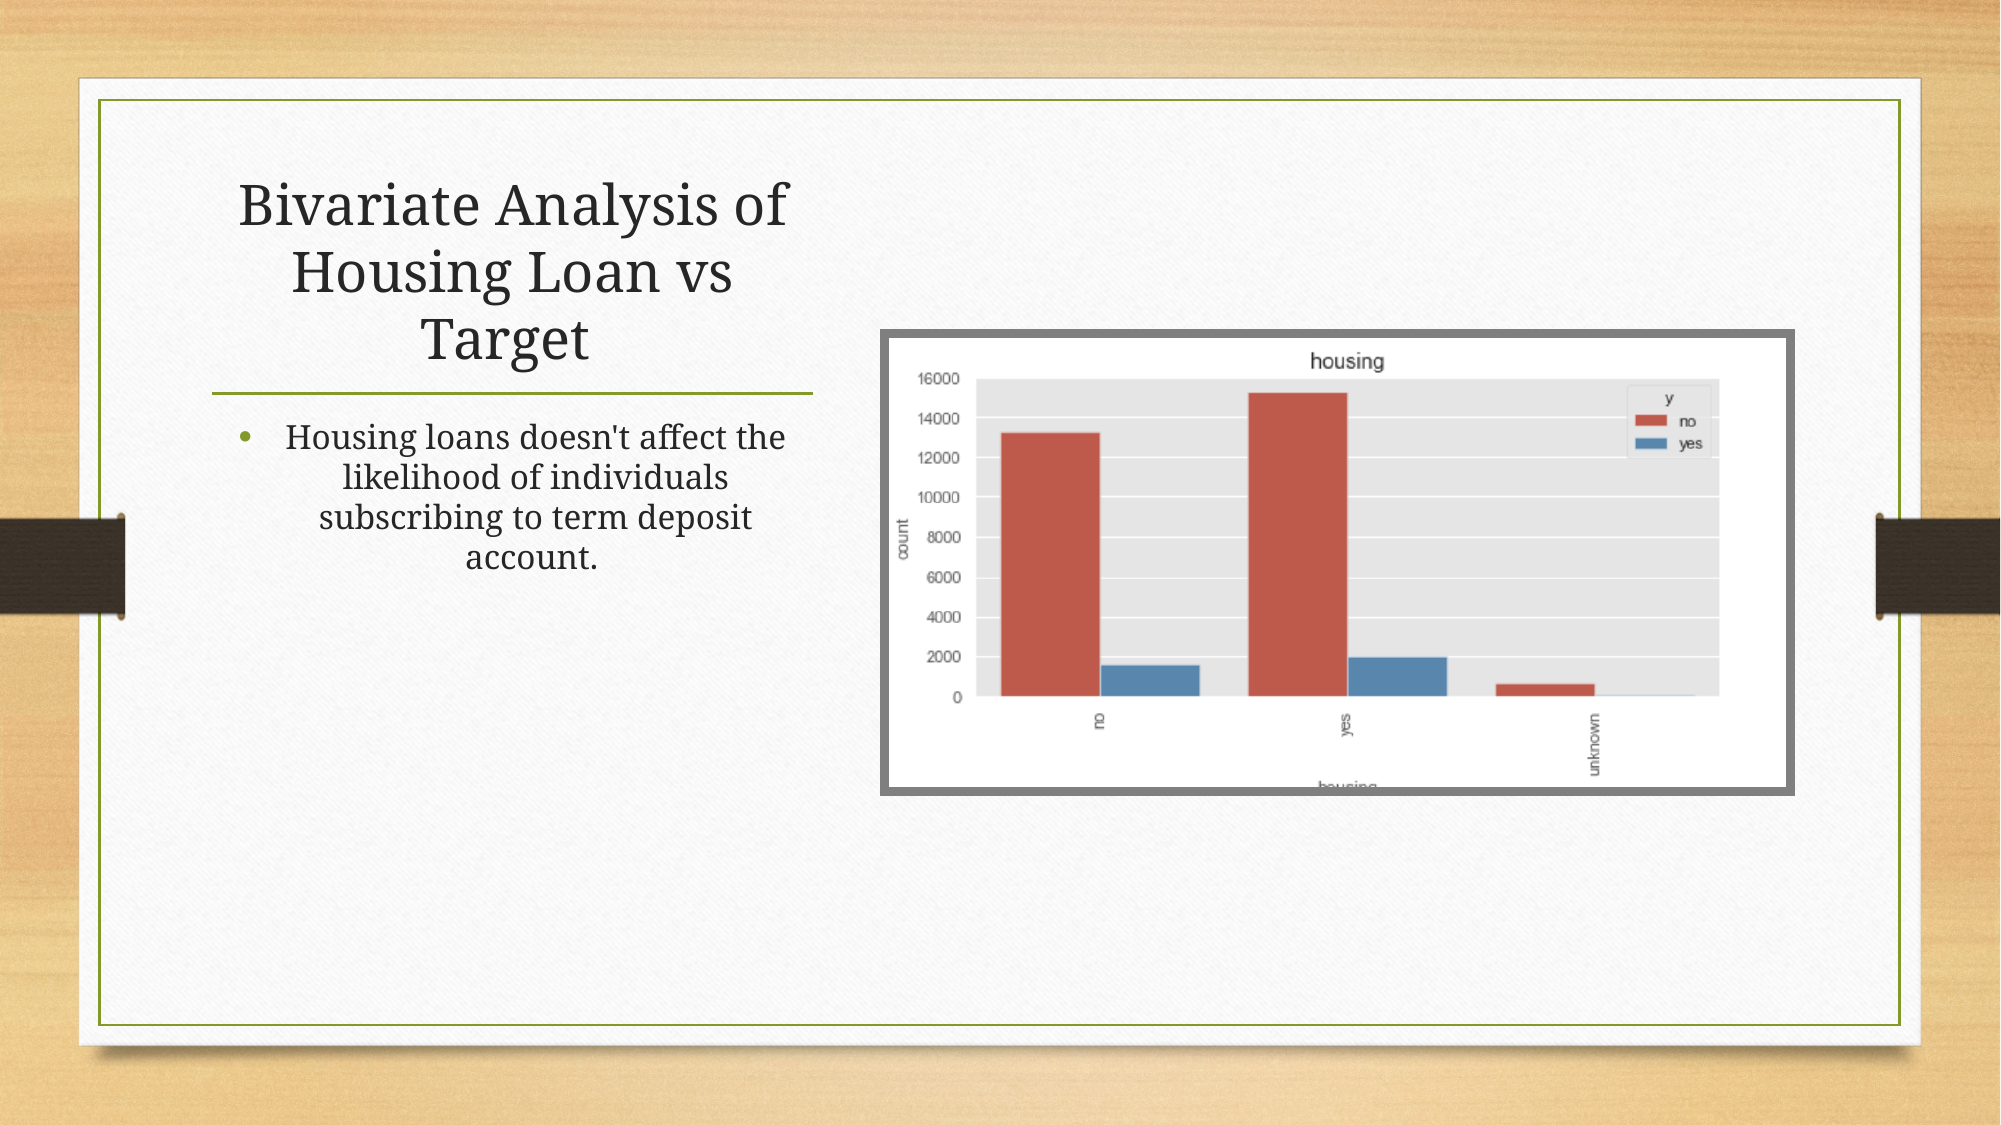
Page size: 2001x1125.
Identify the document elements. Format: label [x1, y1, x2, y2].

picture [888, 337, 1787, 787]
text_box [0, 0, 2000, 1125]
